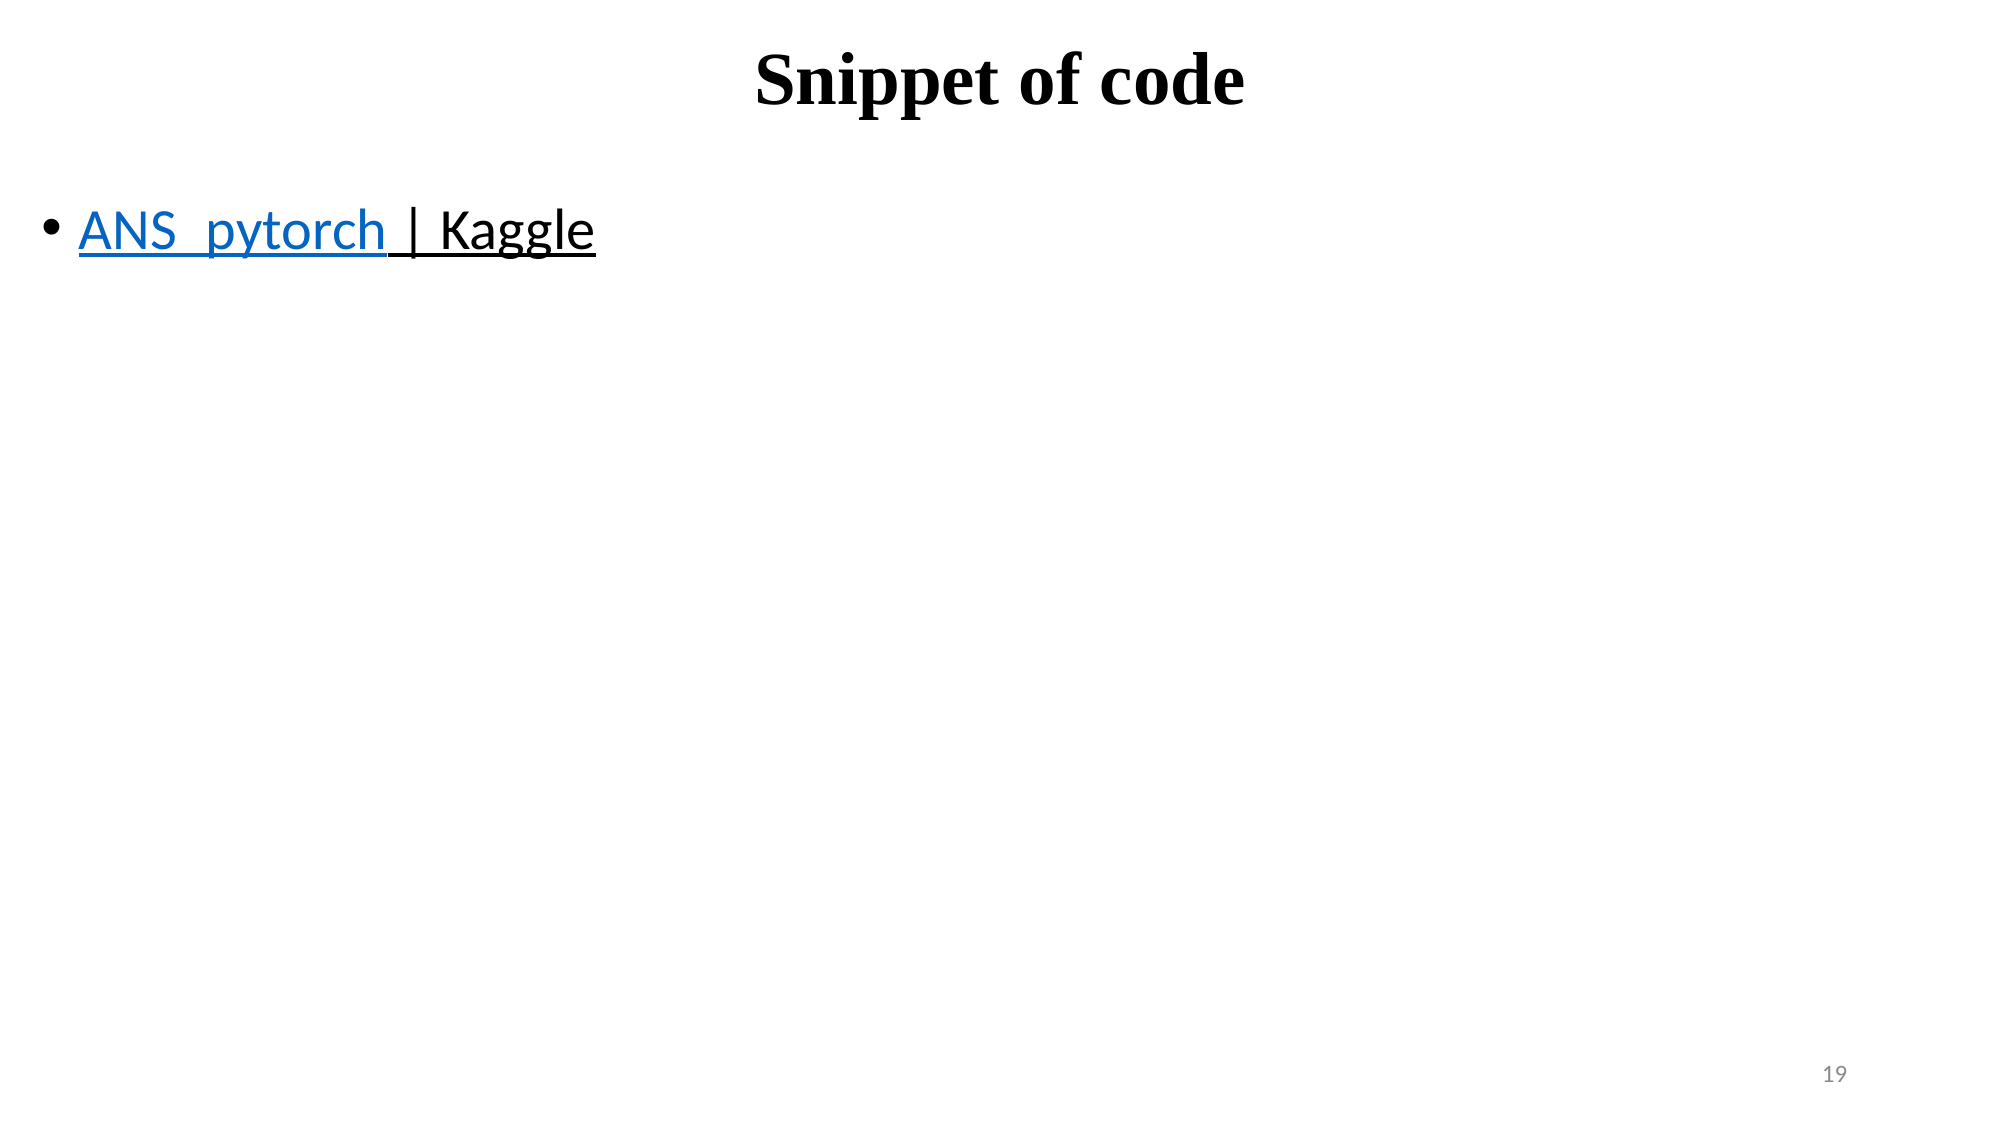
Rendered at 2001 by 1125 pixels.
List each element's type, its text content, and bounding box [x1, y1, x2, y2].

title Snippet of code [0, 22, 2000, 139]
slide_number 19 [1412, 1042, 1863, 1103]
list ANS_pytorch | Kaggle [26, 191, 1914, 308]
